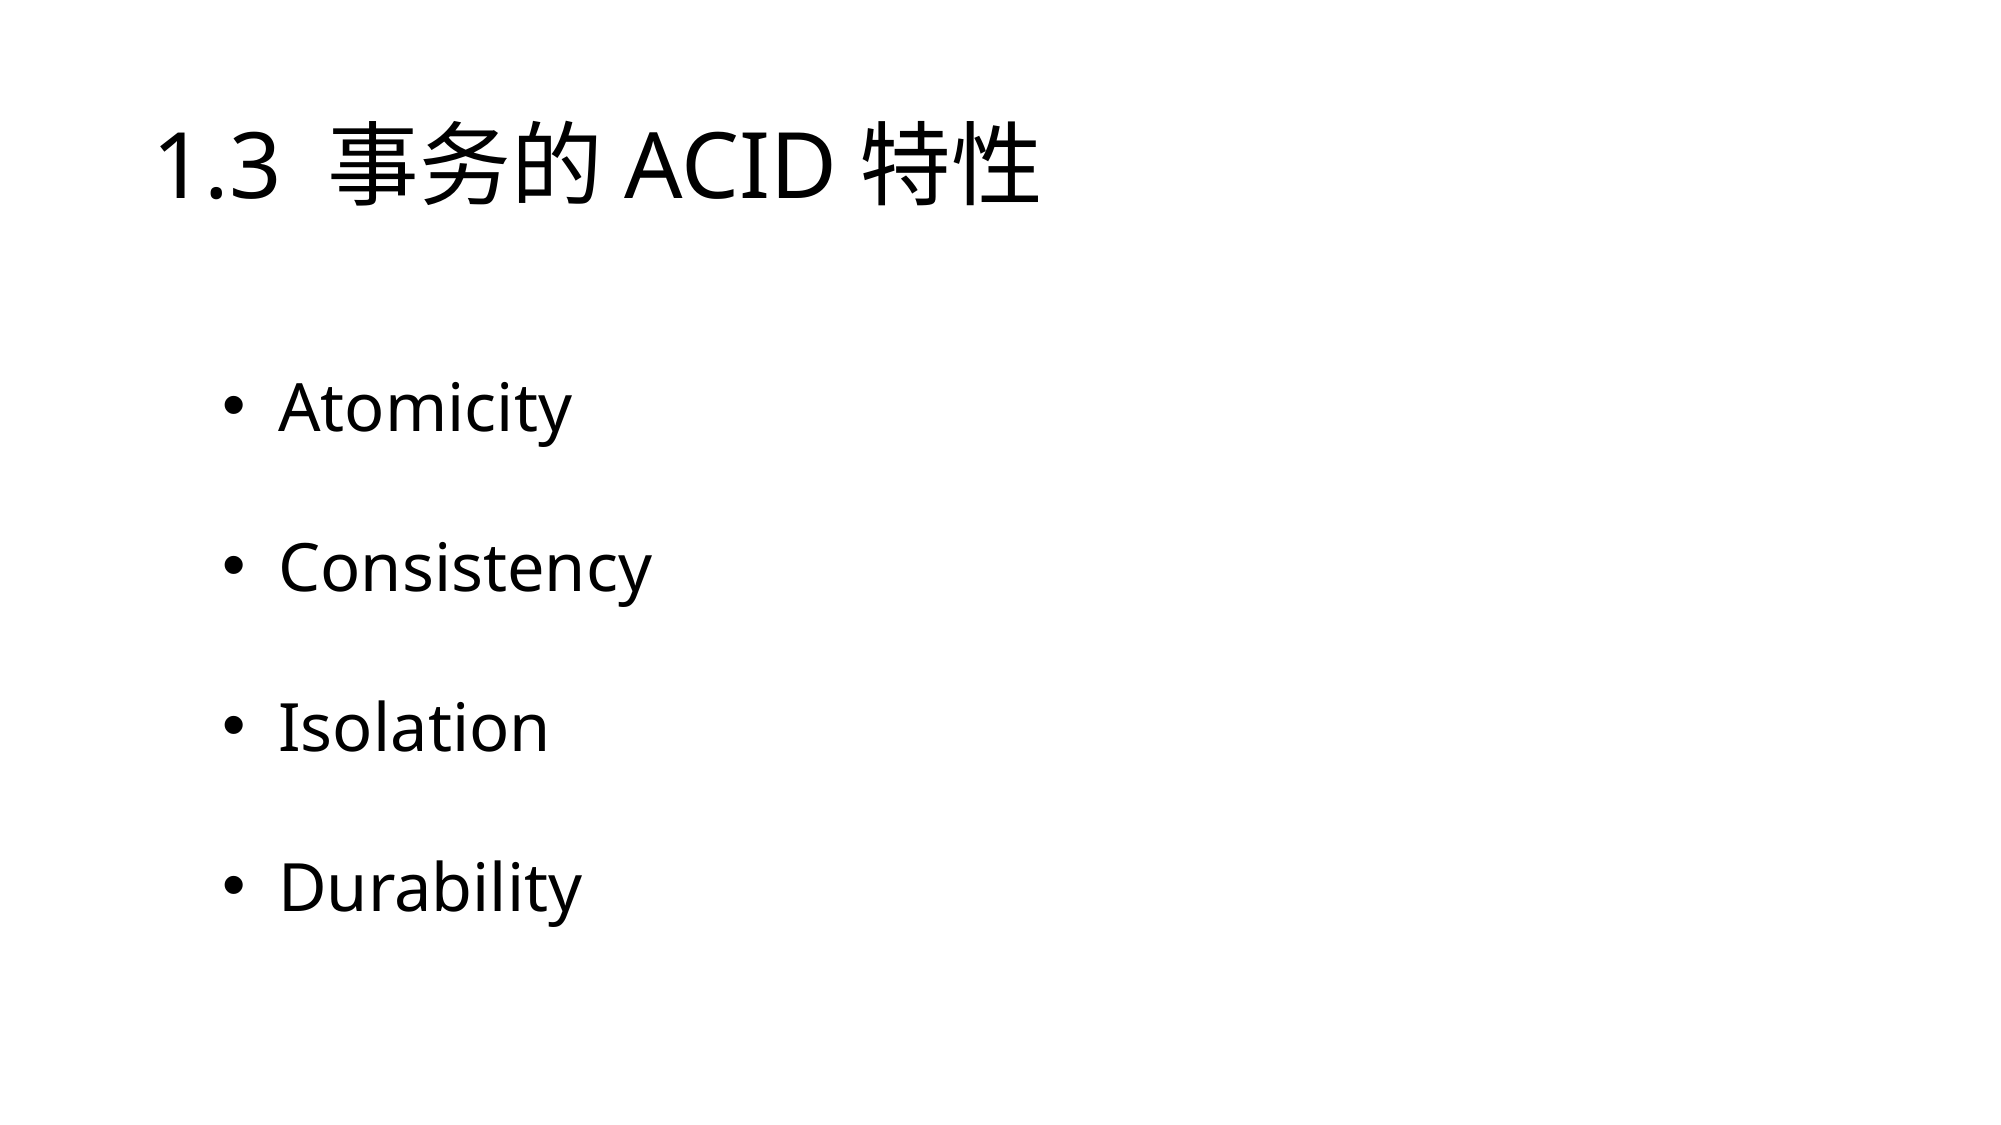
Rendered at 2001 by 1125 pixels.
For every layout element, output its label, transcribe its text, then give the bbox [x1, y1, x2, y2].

text_box Atomicity Consistency Isolation Durability [207, 277, 1102, 1007]
title 1.3 事务的ACID特性 [137, 59, 1863, 278]
